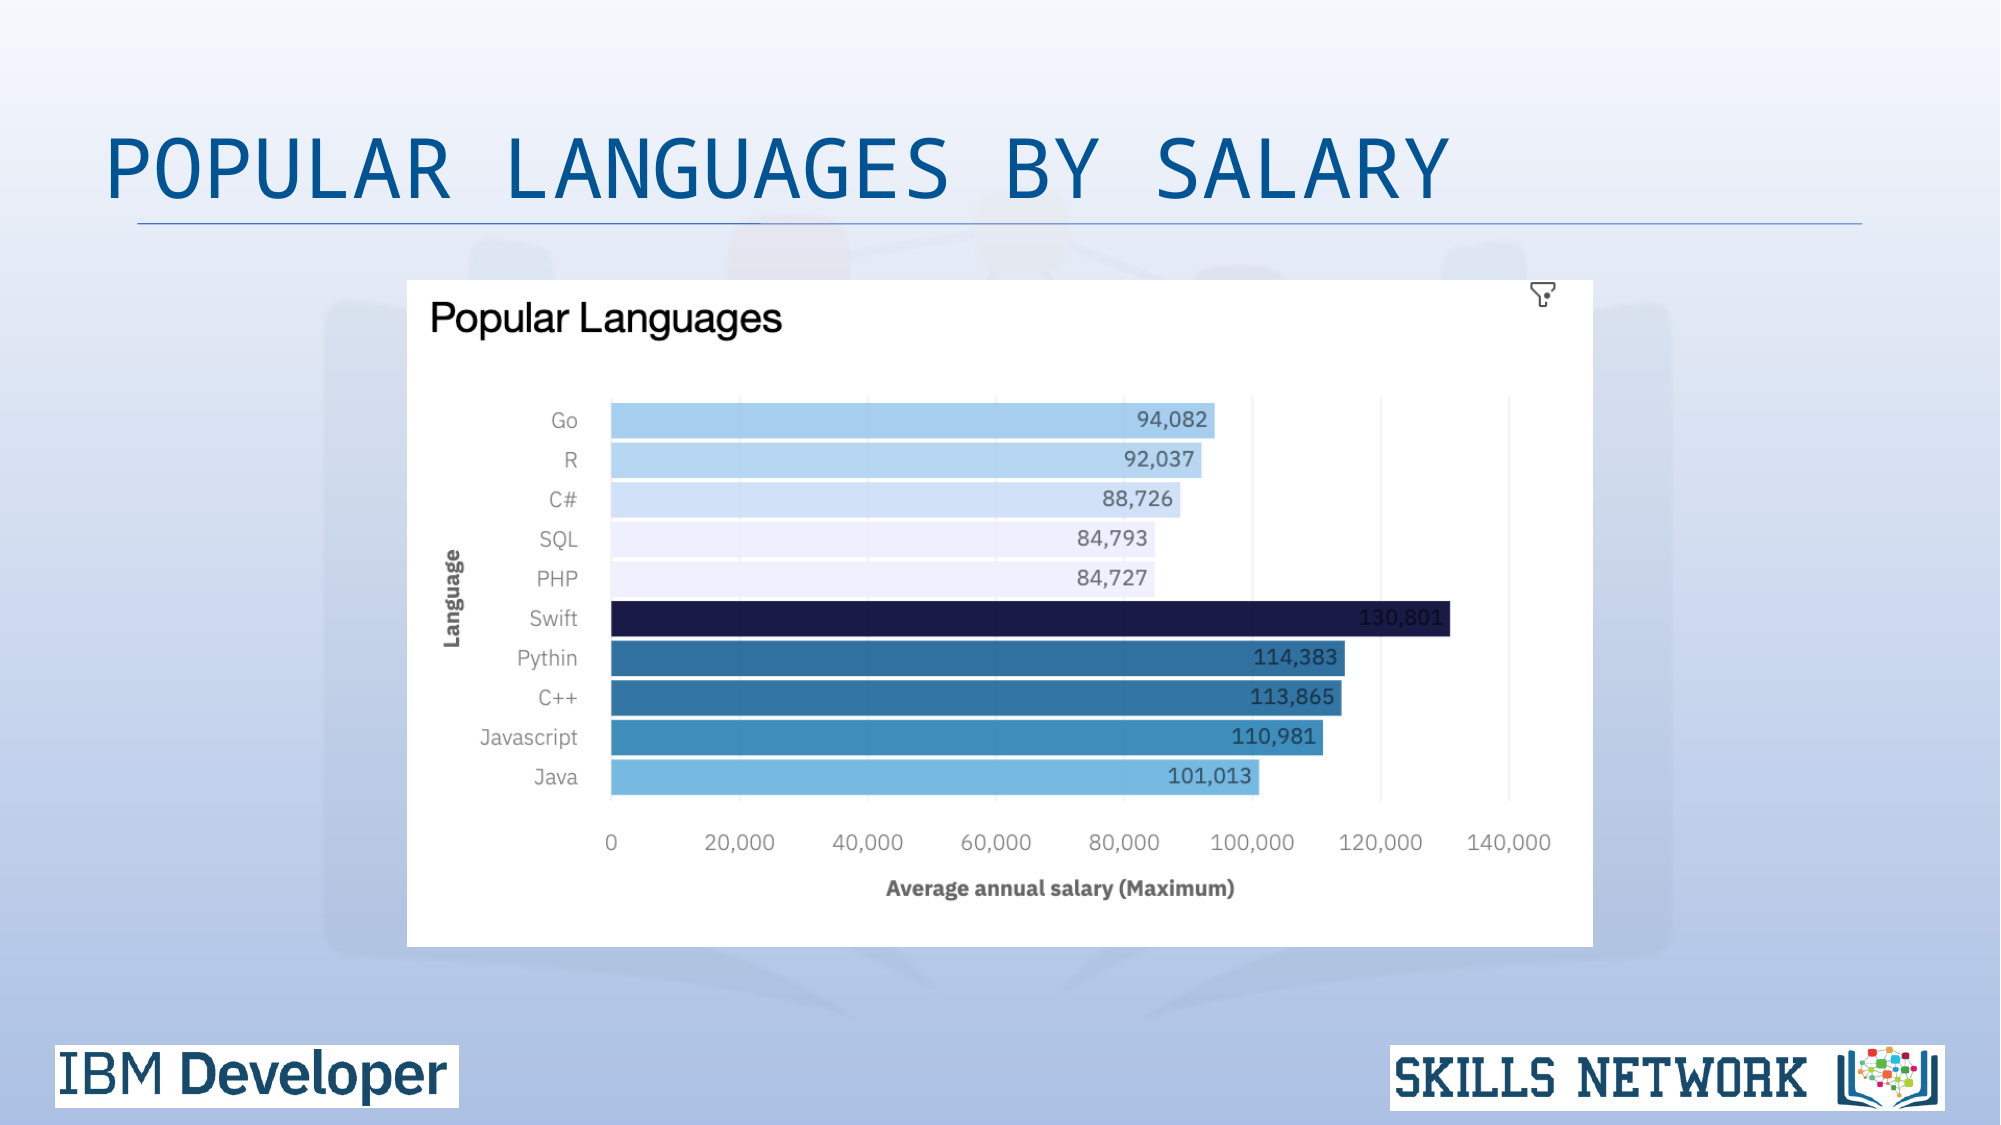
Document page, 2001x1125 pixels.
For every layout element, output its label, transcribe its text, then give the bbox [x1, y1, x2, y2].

picture [1390, 1045, 1945, 1111]
picture [407, 280, 1593, 947]
title POPULAR LANGUAGES BY SALARY [88, 62, 1515, 281]
picture [55, 1045, 459, 1108]
